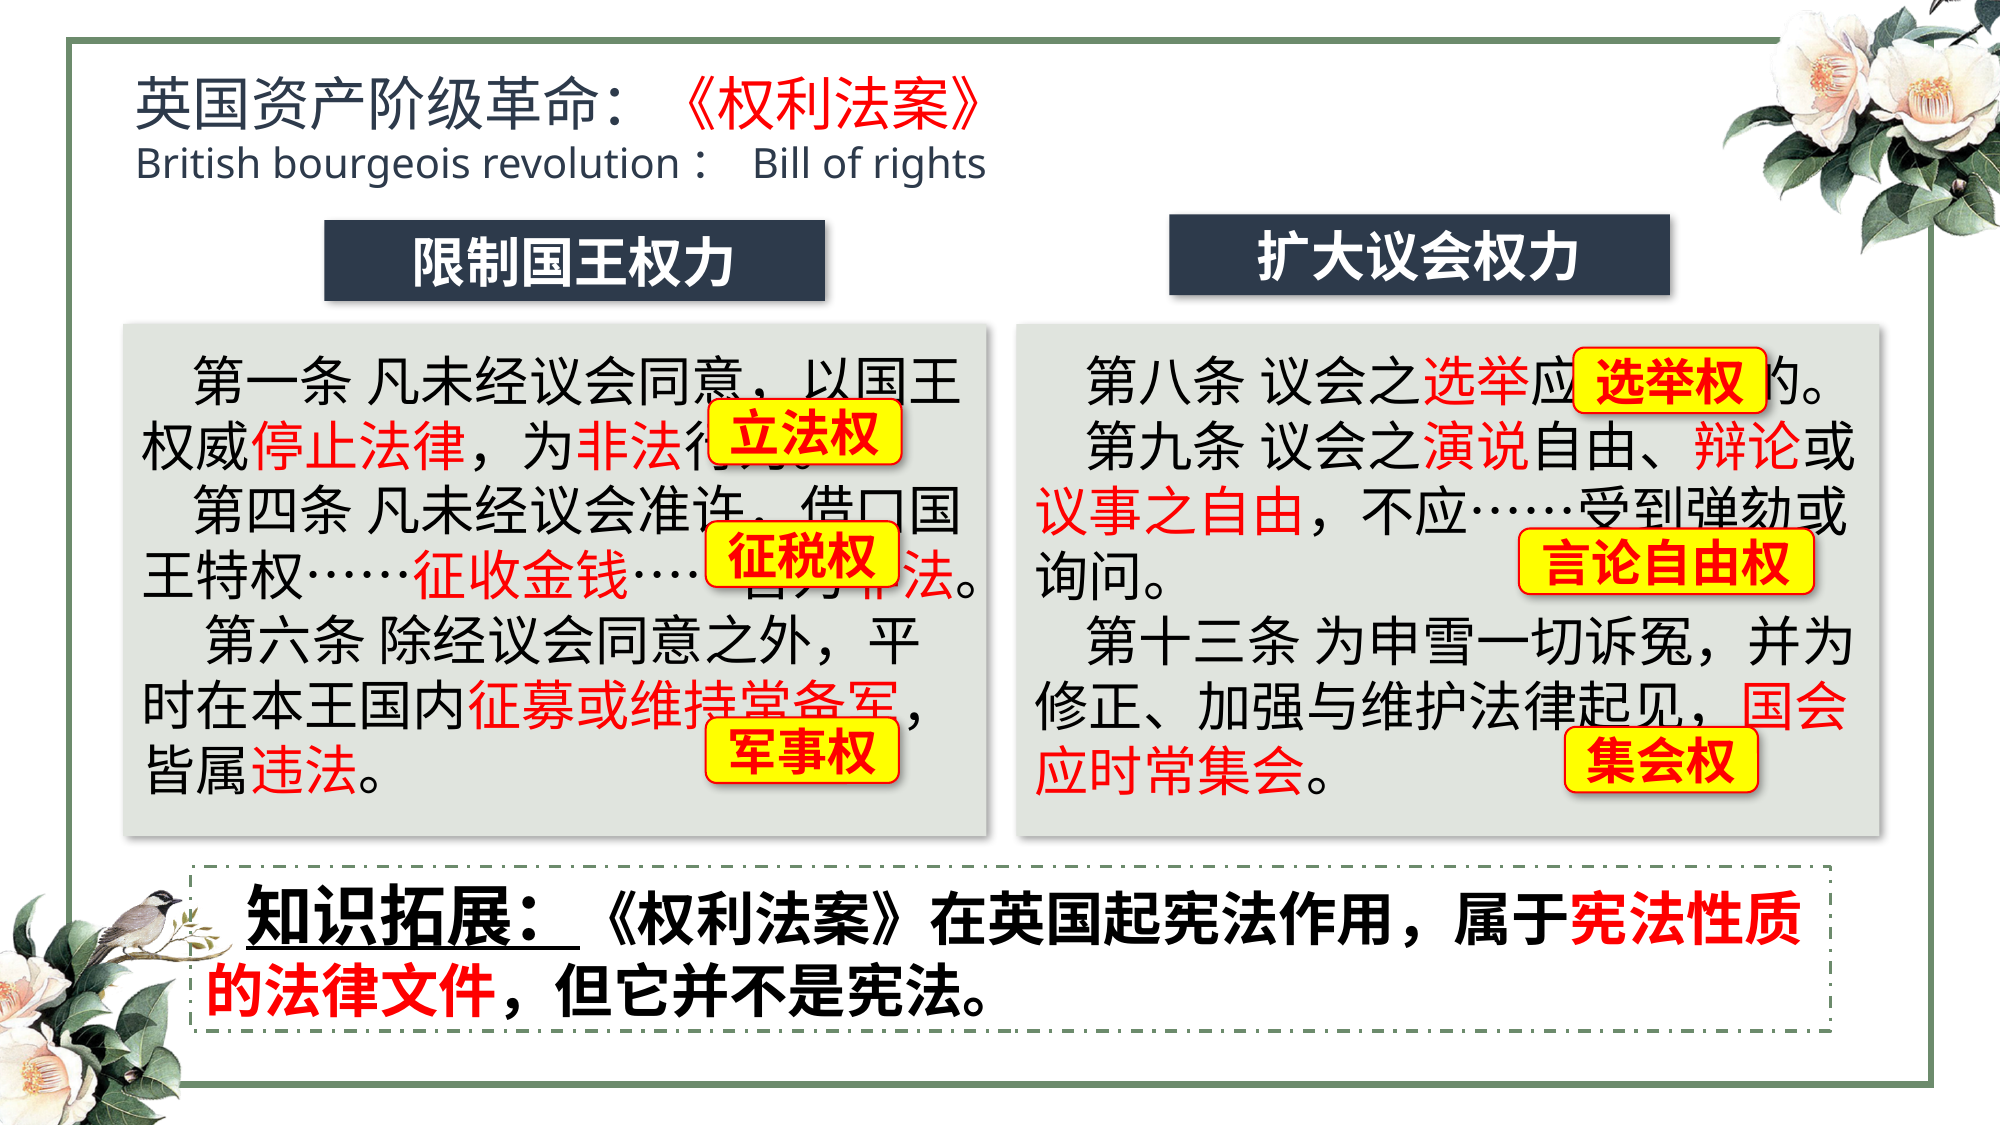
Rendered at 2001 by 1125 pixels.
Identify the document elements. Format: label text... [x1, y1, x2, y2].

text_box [120, 59, 1261, 196]
text_box [68, 39, 1932, 1085]
text_box 扩大议会权力 [1168, 213, 1671, 296]
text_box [123, 323, 987, 837]
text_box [1016, 324, 1880, 837]
text_box 限制国王权力 [323, 219, 826, 302]
picture [1714, 0, 2000, 263]
text_box 知识拓展：《权利法案》在英国起宪法作用，属于宪法性质的法律文件，但它并不是宪法。 [190, 866, 1831, 1032]
picture [0, 880, 241, 1125]
